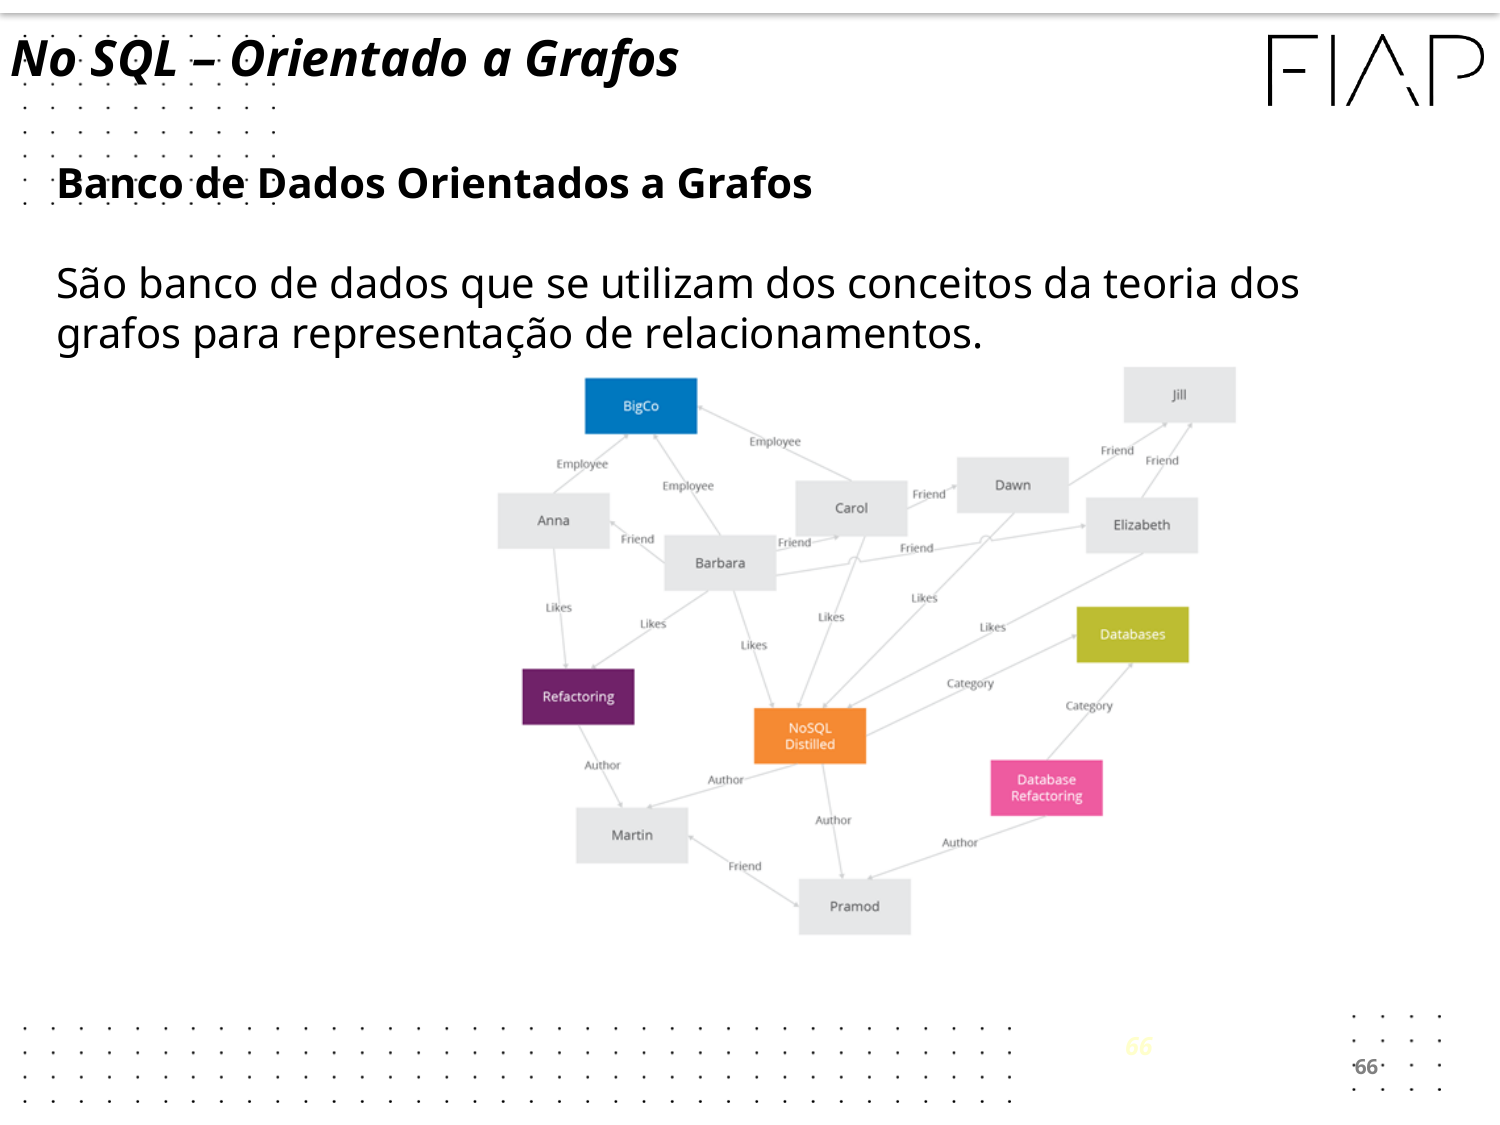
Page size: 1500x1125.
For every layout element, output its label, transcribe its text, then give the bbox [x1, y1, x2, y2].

picture [23, 94, 275, 205]
text_box No SQL – Orientado a Grafos [0, 19, 805, 94]
text_box Banco de Dados Orientados a Grafos São banco de dados que se utilizam dos conceitos da teoria dos grafos para representação de relacionamentos. [41, 148, 1436, 364]
picture [23, 1025, 1011, 1103]
picture [418, 365, 1316, 936]
picture [1347, 1013, 1441, 1091]
picture [1268, 34, 1484, 106]
